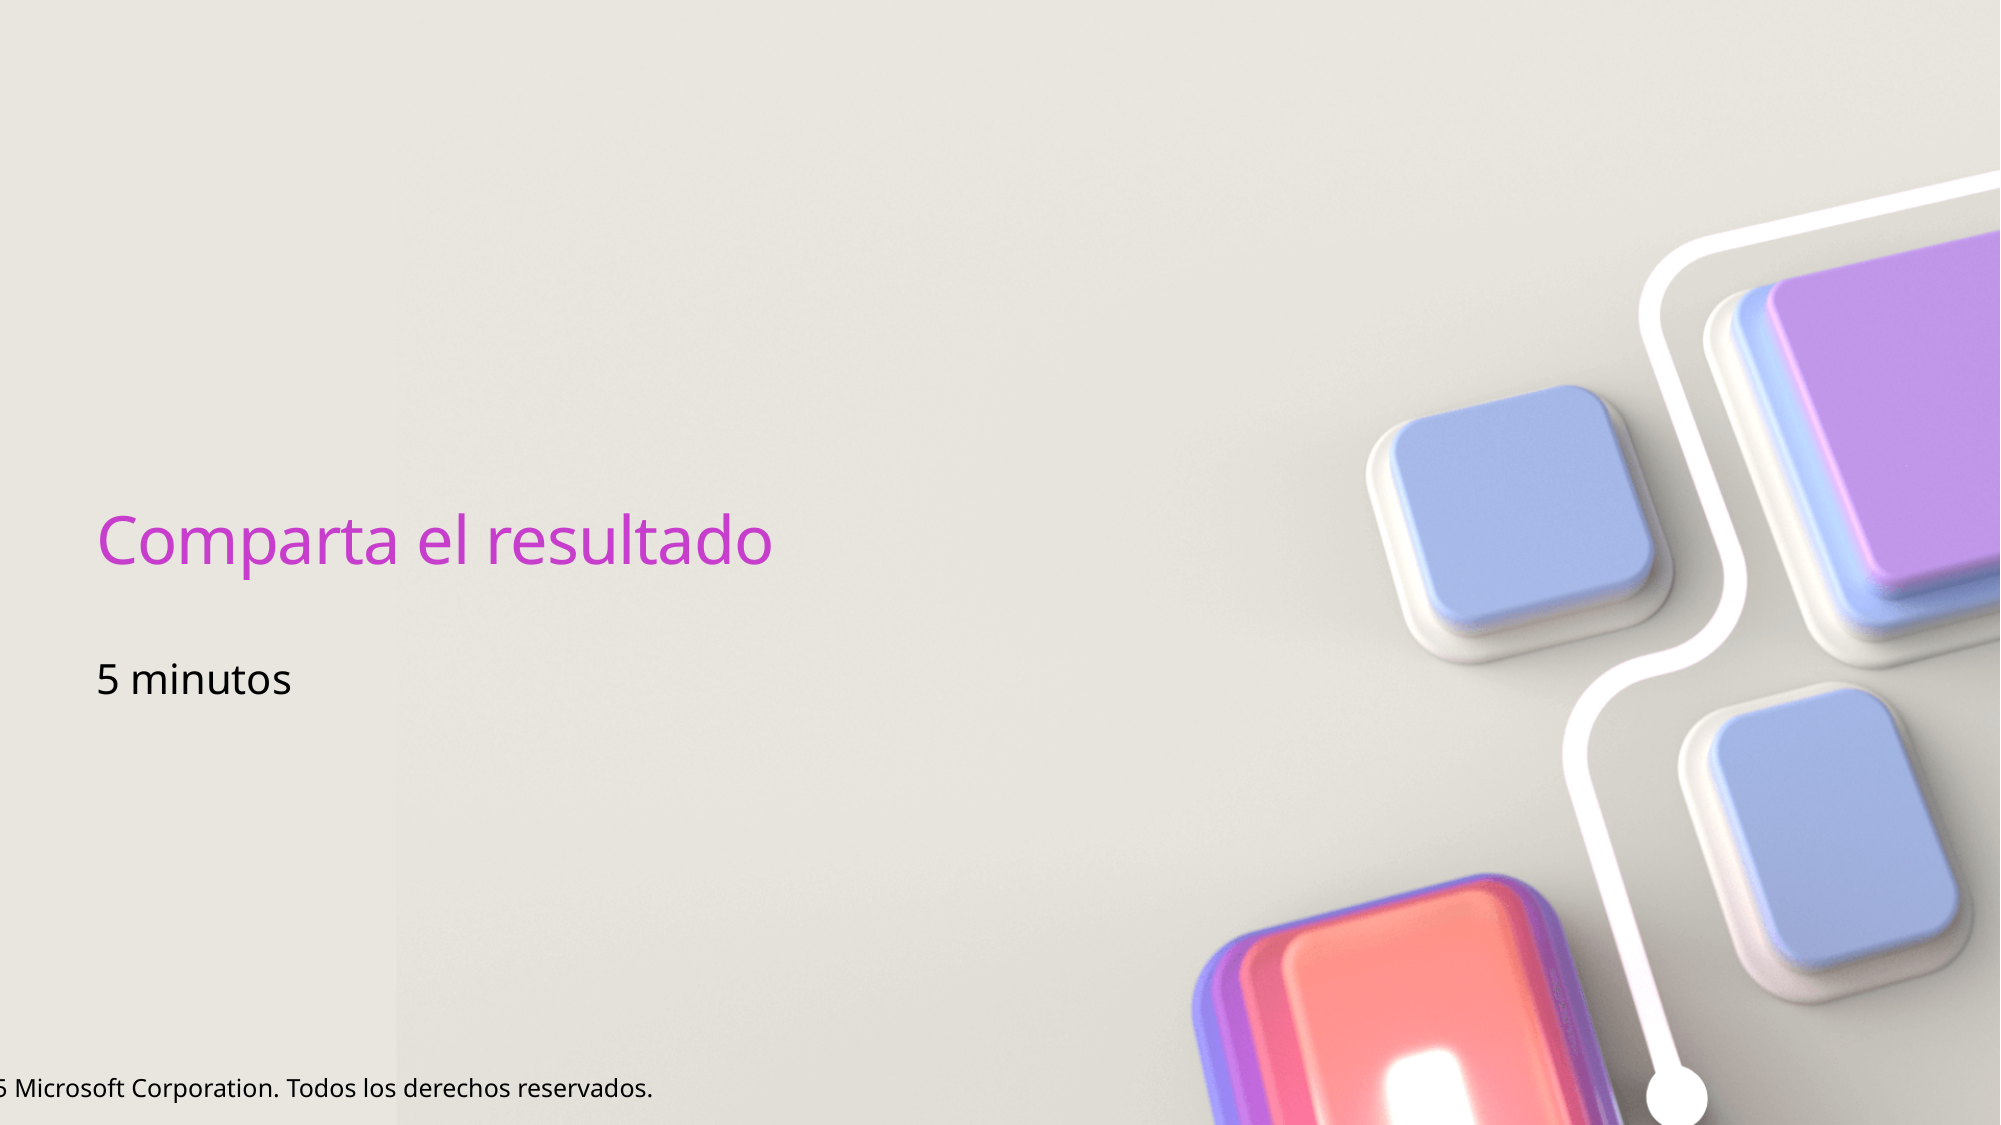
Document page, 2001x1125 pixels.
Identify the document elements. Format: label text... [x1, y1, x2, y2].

picture [396, 0, 2000, 1125]
title Comparta el resultado [96, 506, 879, 580]
text_box © 2025 Microsoft Corporation. Todos los derechos reservados. [0, 1072, 655, 1103]
list 5 minutos [96, 652, 879, 703]
